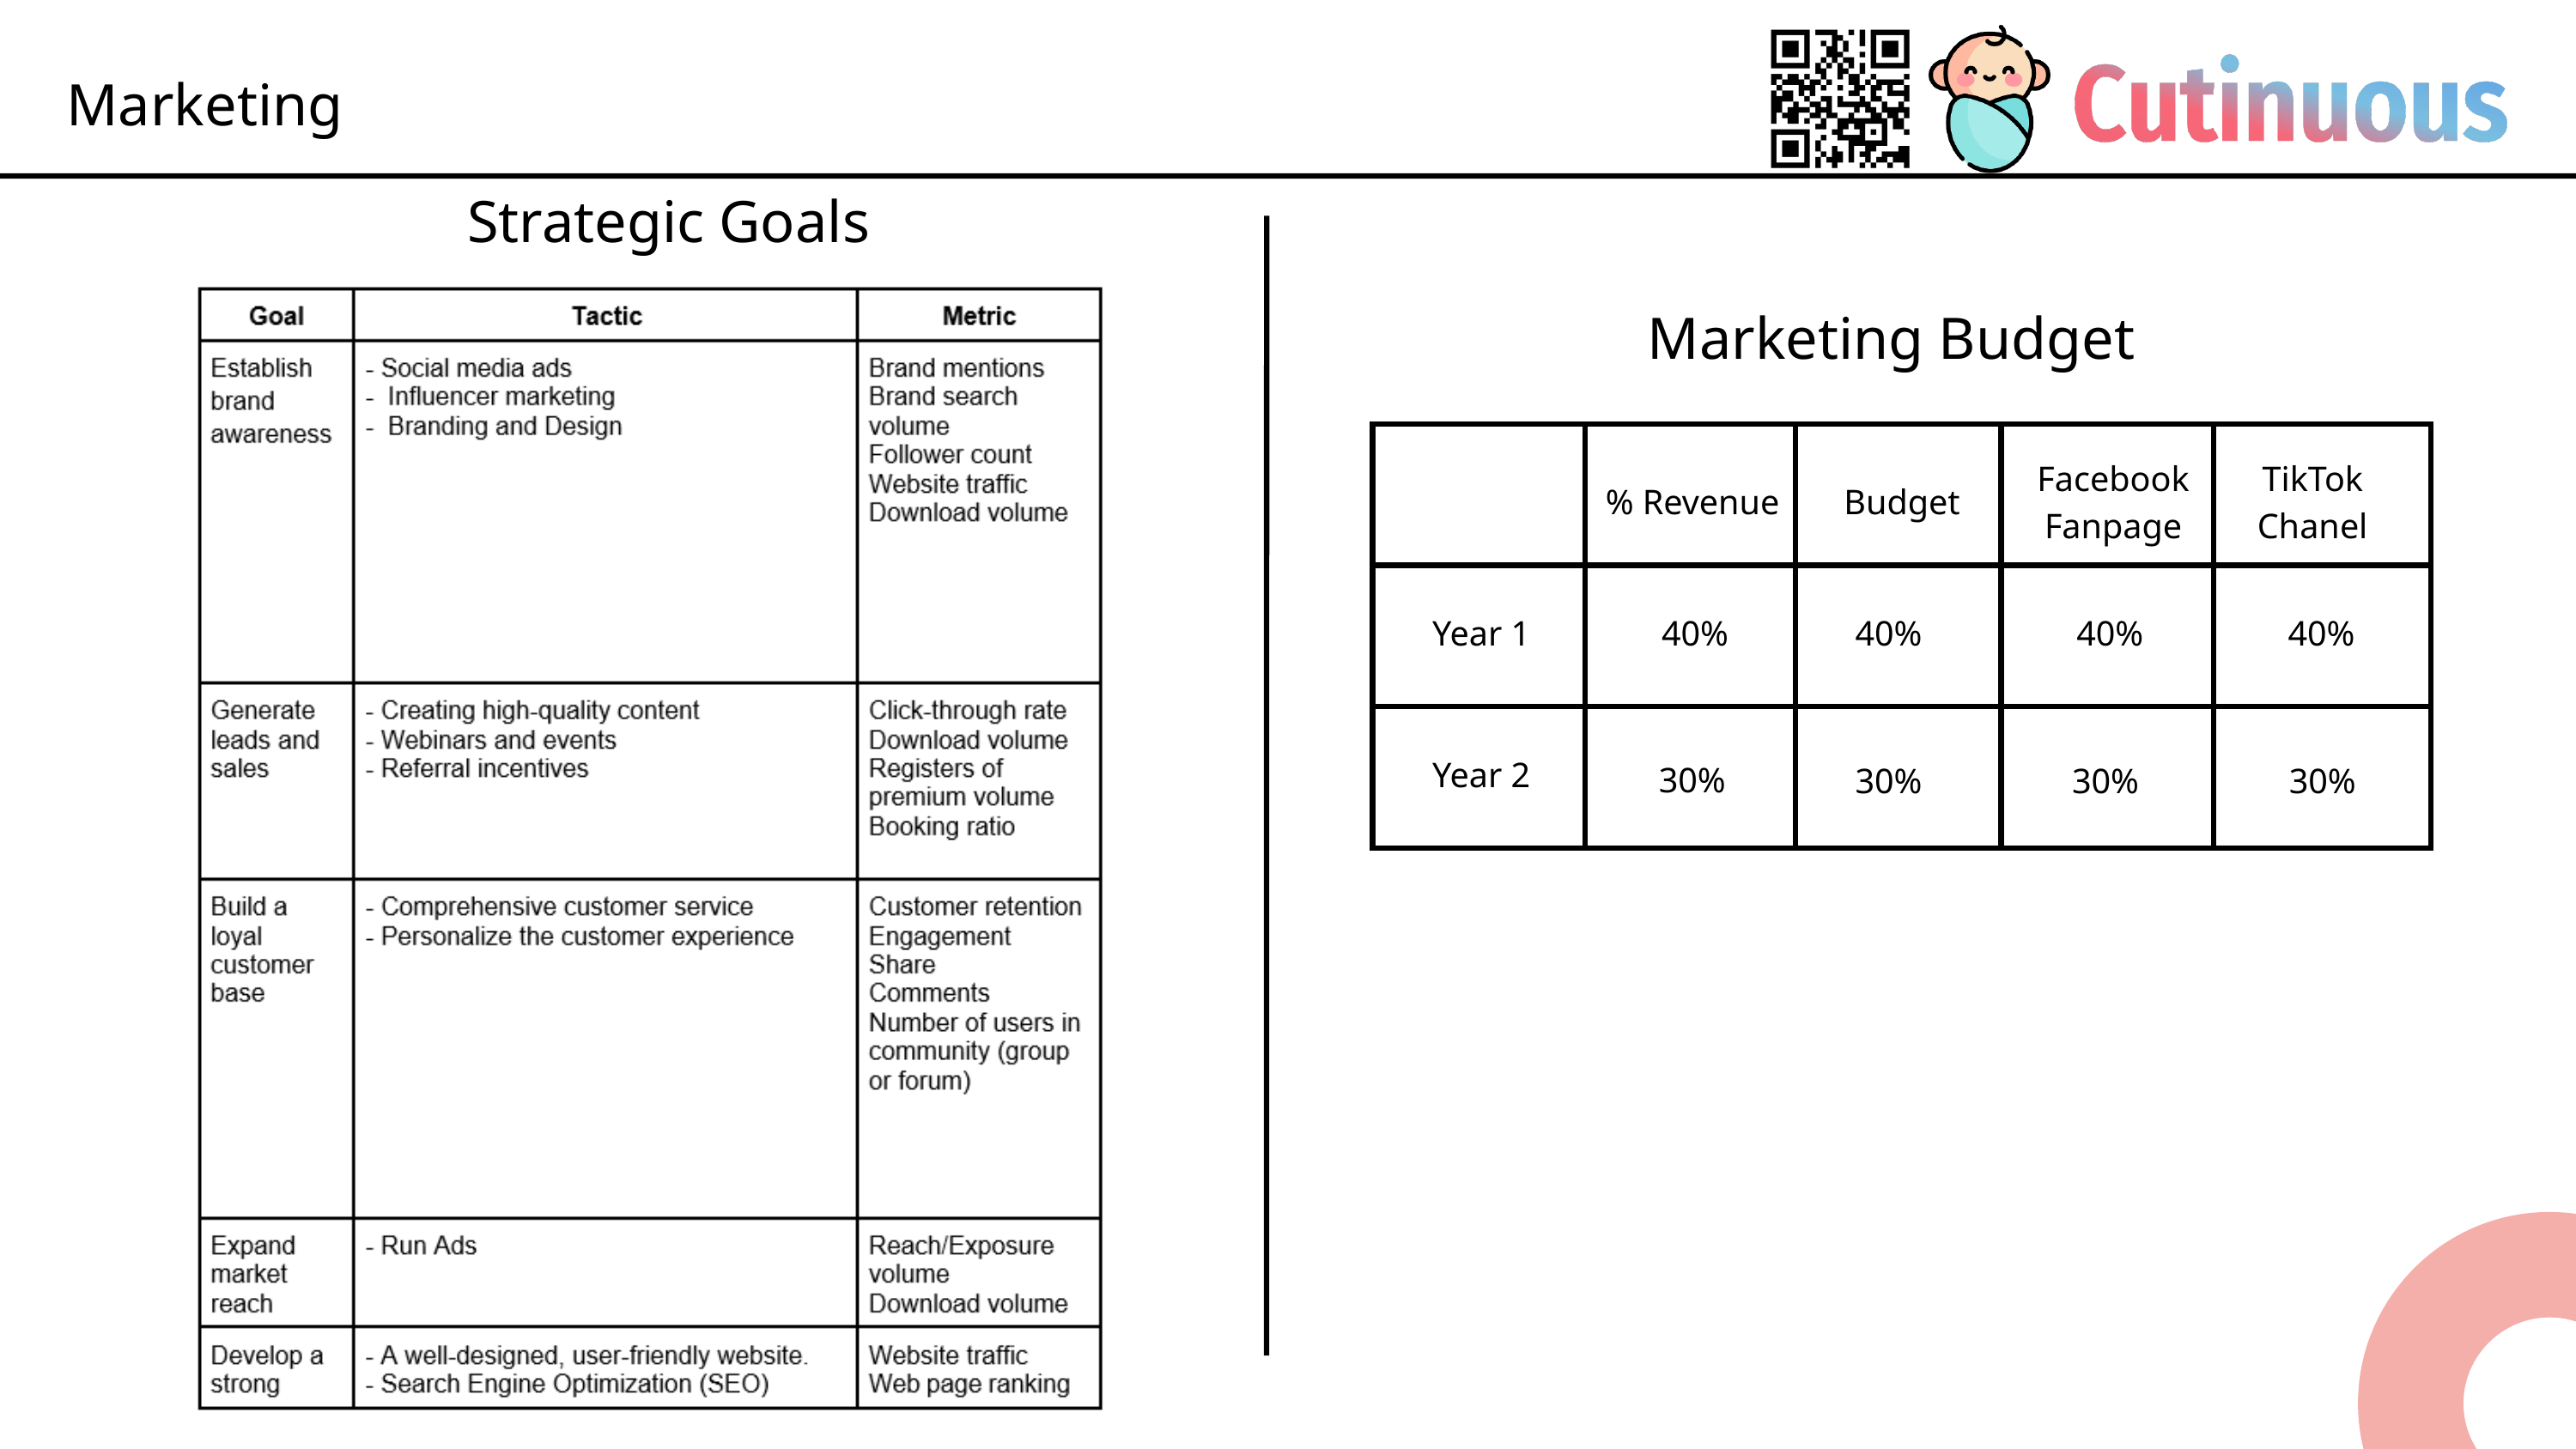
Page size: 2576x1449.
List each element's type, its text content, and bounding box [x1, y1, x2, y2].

text_box [1765, 25, 1915, 173]
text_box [2357, 1211, 2576, 1449]
text_box Strategic Goals [467, 173, 1097, 254]
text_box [2213, 423, 2432, 565]
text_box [1585, 706, 1793, 849]
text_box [1795, 565, 1999, 705]
text_box [1914, 24, 2064, 173]
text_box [1795, 706, 1999, 849]
text_box Marketing [66, 57, 1665, 137]
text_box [1585, 423, 1794, 563]
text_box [1795, 423, 2000, 563]
text_box [183, 270, 1121, 1426]
text_box [2063, 38, 2518, 173]
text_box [2001, 565, 2211, 705]
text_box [2213, 565, 2432, 706]
text_box Marketing Budget [1647, 290, 2203, 371]
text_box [1372, 423, 1584, 564]
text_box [2001, 423, 2212, 563]
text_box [1372, 706, 1583, 849]
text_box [2001, 706, 2211, 849]
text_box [1585, 565, 1793, 705]
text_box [2213, 706, 2432, 849]
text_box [1372, 565, 1583, 706]
